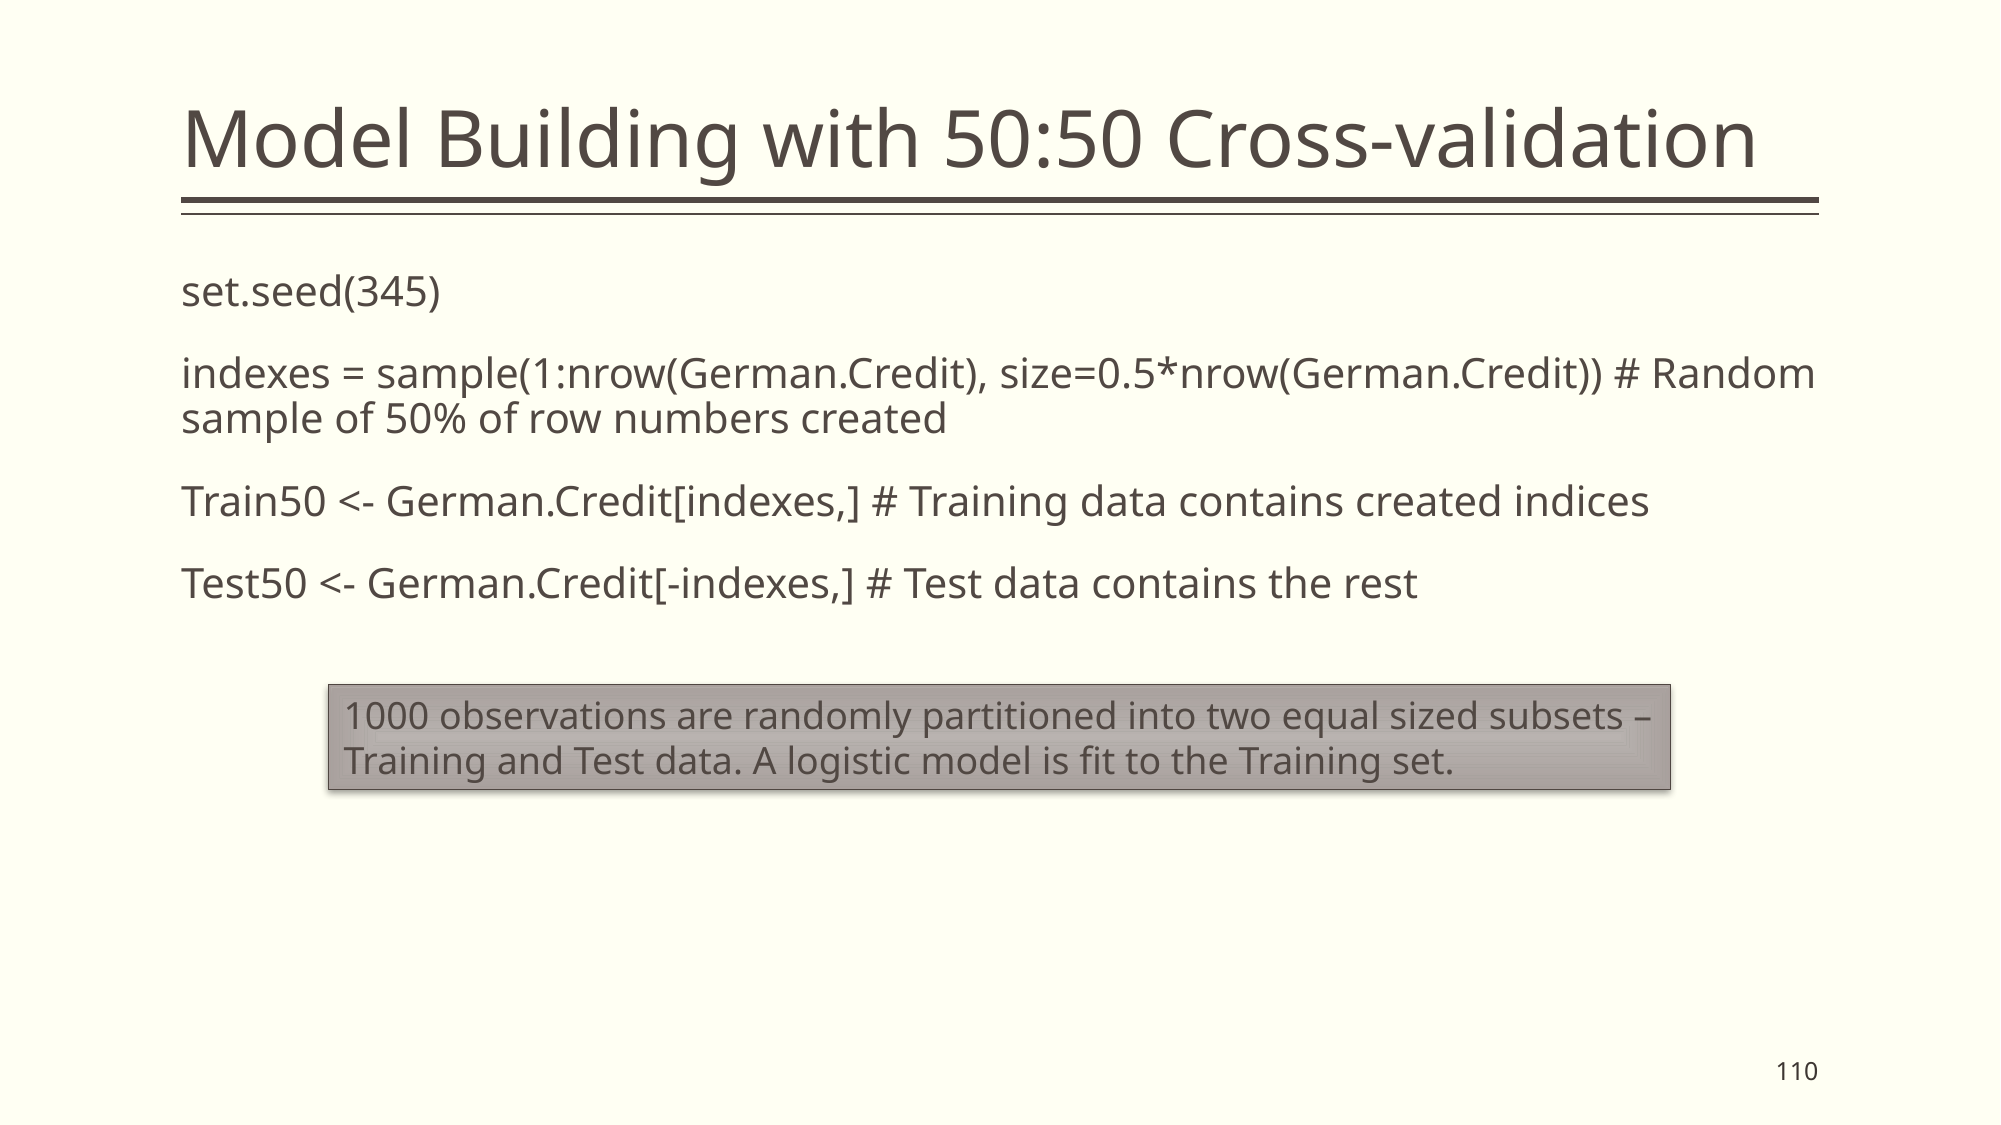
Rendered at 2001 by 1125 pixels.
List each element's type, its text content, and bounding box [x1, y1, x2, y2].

list set.seed(345) indexes = sample(1:nrow(German.Credit), size=0.5*nrow(German.Credit)) # Random sample of 50% of row numbers created Train50 <- German.Credit[indexes,] # Training data contains created indices Test50 <- German.Credit[-indexes,] # Test data contains the rest [181, 262, 1819, 1013]
slide_number 110 [1518, 1042, 1819, 1103]
title Model Building with 50:50 Cross-validation [181, 12, 1819, 193]
text_box 1000 observations are randomly partitioned into two equal sized subsets – Training and Test data. A logistic model is fit to the Training set. [328, 684, 1671, 790]
